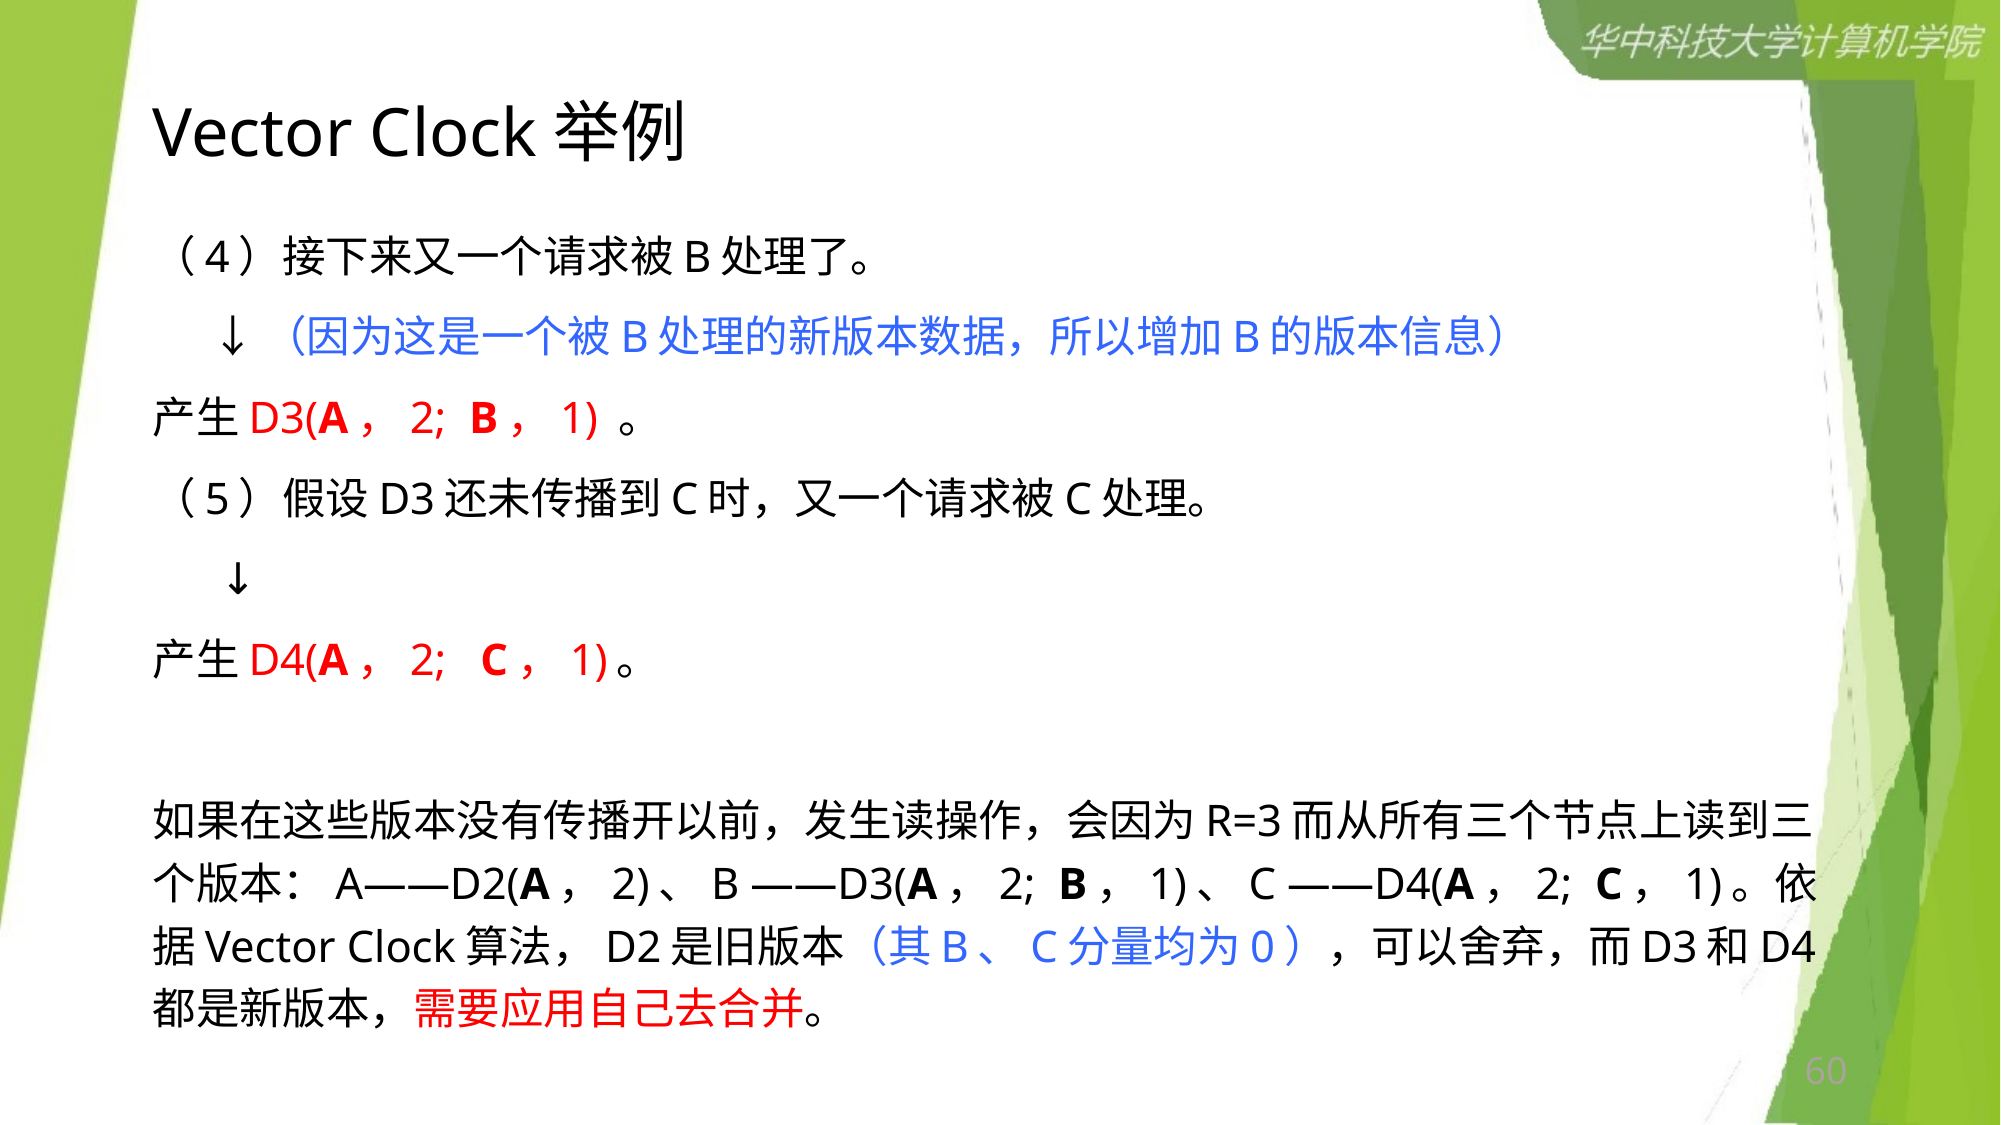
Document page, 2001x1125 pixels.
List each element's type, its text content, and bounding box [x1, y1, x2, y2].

slide_number 60 [1412, 1042, 1863, 1103]
title Vector Clock举例 [137, 59, 1863, 210]
list （4）接下来又一个请求被B处理了。 ↓（因为这是一个被B处理的新版本数据，所以增加B的版本信息） 产生D3(A，2; B，1) 。 （5）假设D3还未传播到C时，又一个请求被C处理。 ↓ 产生D4(A，2; C，1)。 如果在这些版本没有传播开以前，发生读操作，会因为R=3而从所有三个节点上读到三个版本：A——D2(A，2)、B ——D3(A，2; B，1)、C ——D4(A，2; C，1)。依据Vector Clock算法，D2是旧版本（其B、C分量均为0），可以舍弃，而D3和D4都是新版本，需要应用自己去合并。 [137, 210, 1863, 1043]
picture [0, 0, 2001, 1125]
